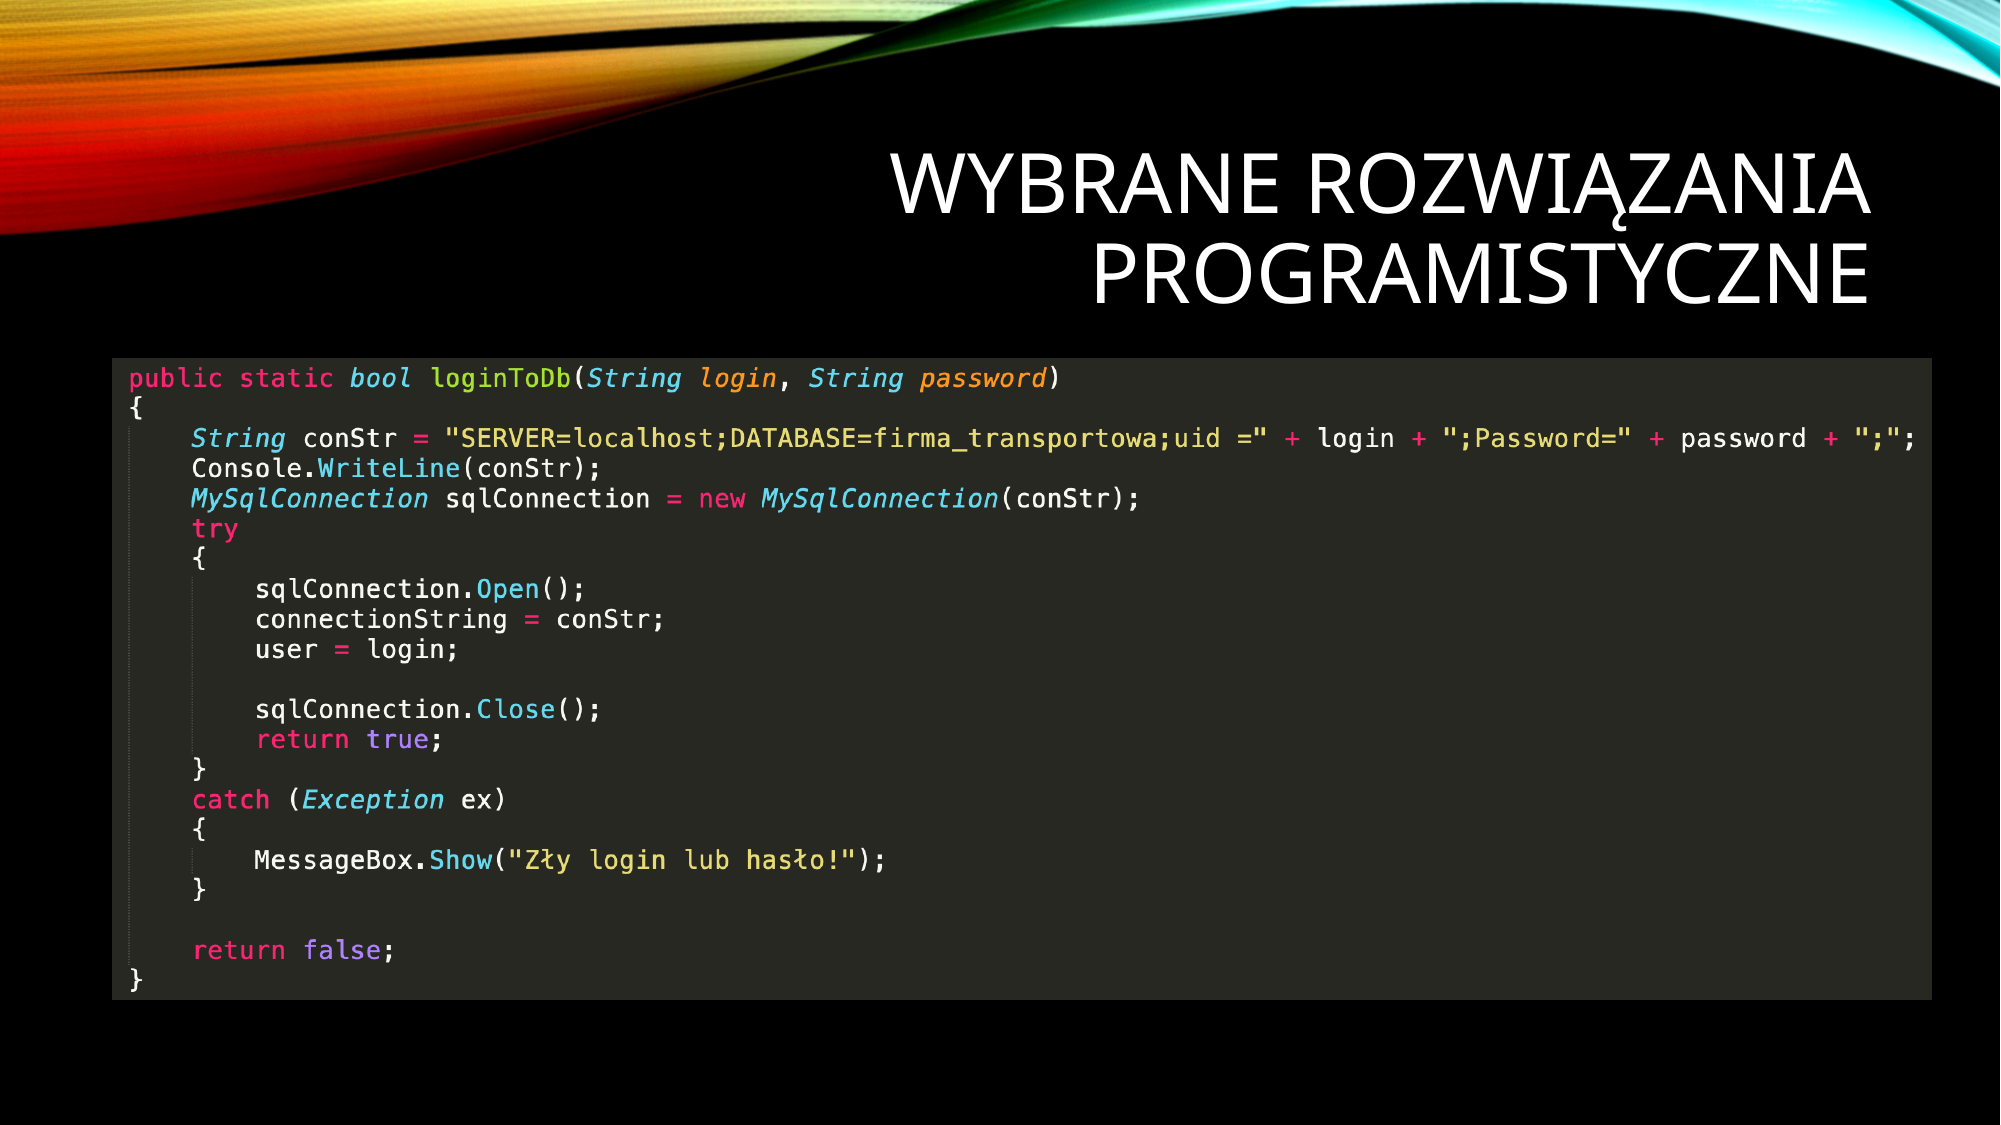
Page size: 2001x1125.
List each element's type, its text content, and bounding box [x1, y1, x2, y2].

picture [112, 357, 1933, 1000]
picture [0, 0, 2000, 237]
title Wybrane rozwiązania programistyczne [474, 125, 1888, 338]
